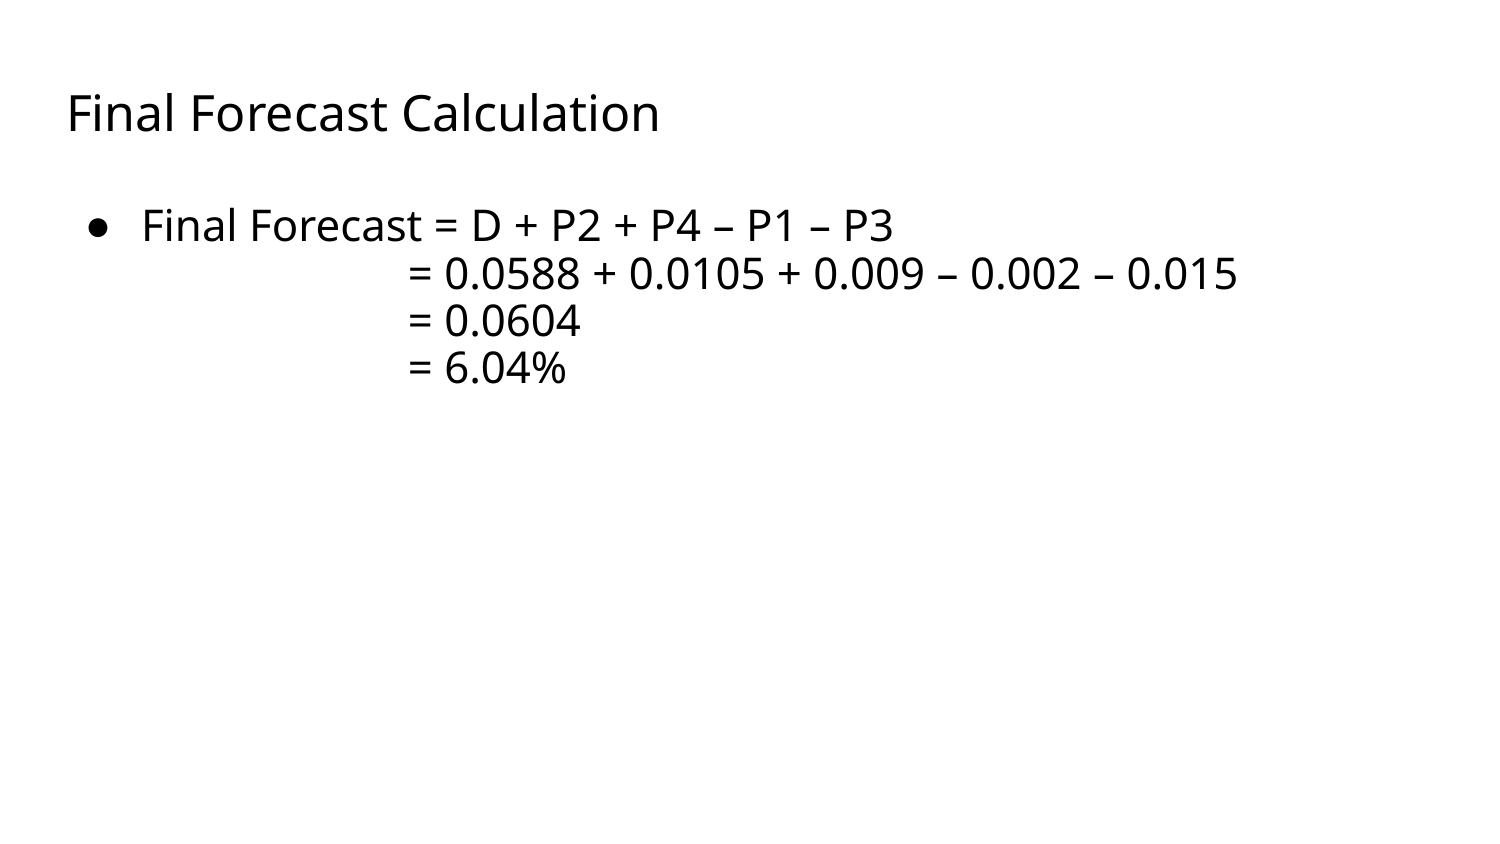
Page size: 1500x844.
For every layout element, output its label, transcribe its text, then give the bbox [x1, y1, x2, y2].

list Final Forecast = D + P2 + P4 – P1 – P3 = 0.0588 + 0.0105 + 0.009 – 0.002 – 0.015 = 0.0604 = 6.04% [51, 189, 1449, 750]
title Final Forecast Calculation [51, 72, 1449, 167]
